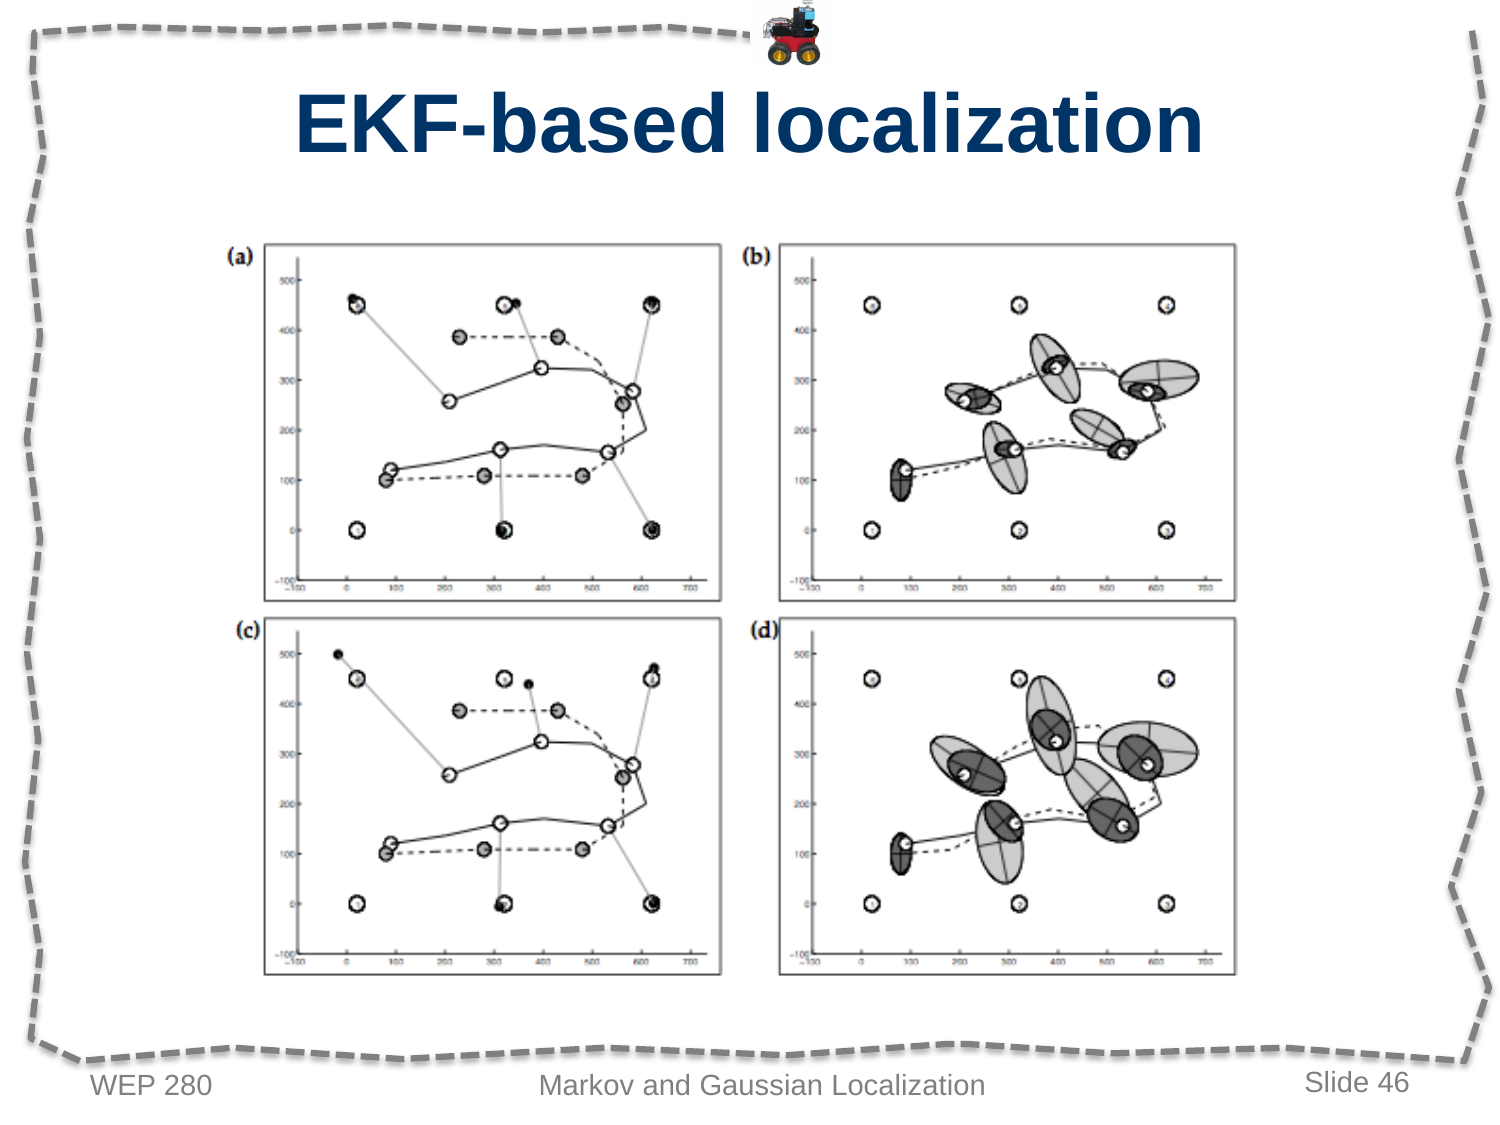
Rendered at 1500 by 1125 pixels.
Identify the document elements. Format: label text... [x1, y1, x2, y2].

footer Markov and Gaussian Localization [512, 1058, 1013, 1103]
title EKF-based localization [75, 50, 1425, 188]
picture [199, 187, 1317, 1011]
slide_number WEP 280 [75, 1058, 425, 1103]
picture [750, 0, 833, 50]
slide_number Slide 46 [1074, 1058, 1426, 1103]
